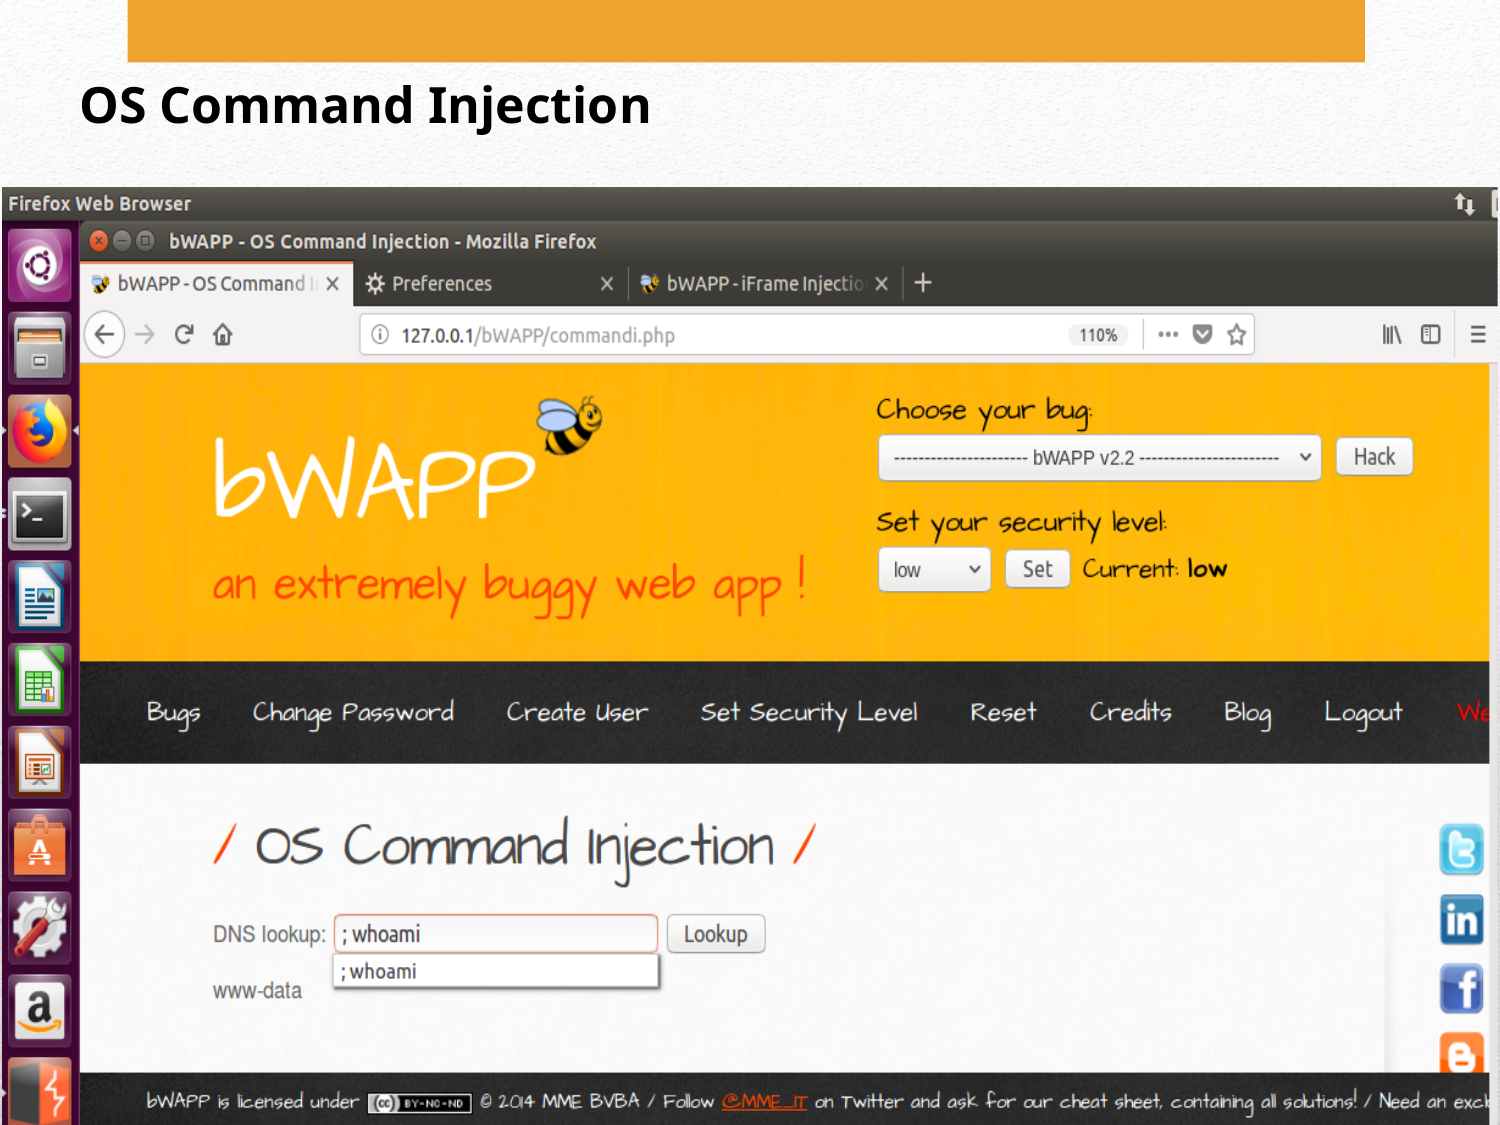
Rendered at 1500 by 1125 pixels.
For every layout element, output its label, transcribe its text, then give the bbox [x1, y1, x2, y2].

picture [1, 186, 1499, 1125]
text_box OS Command Injection [64, 66, 1365, 186]
